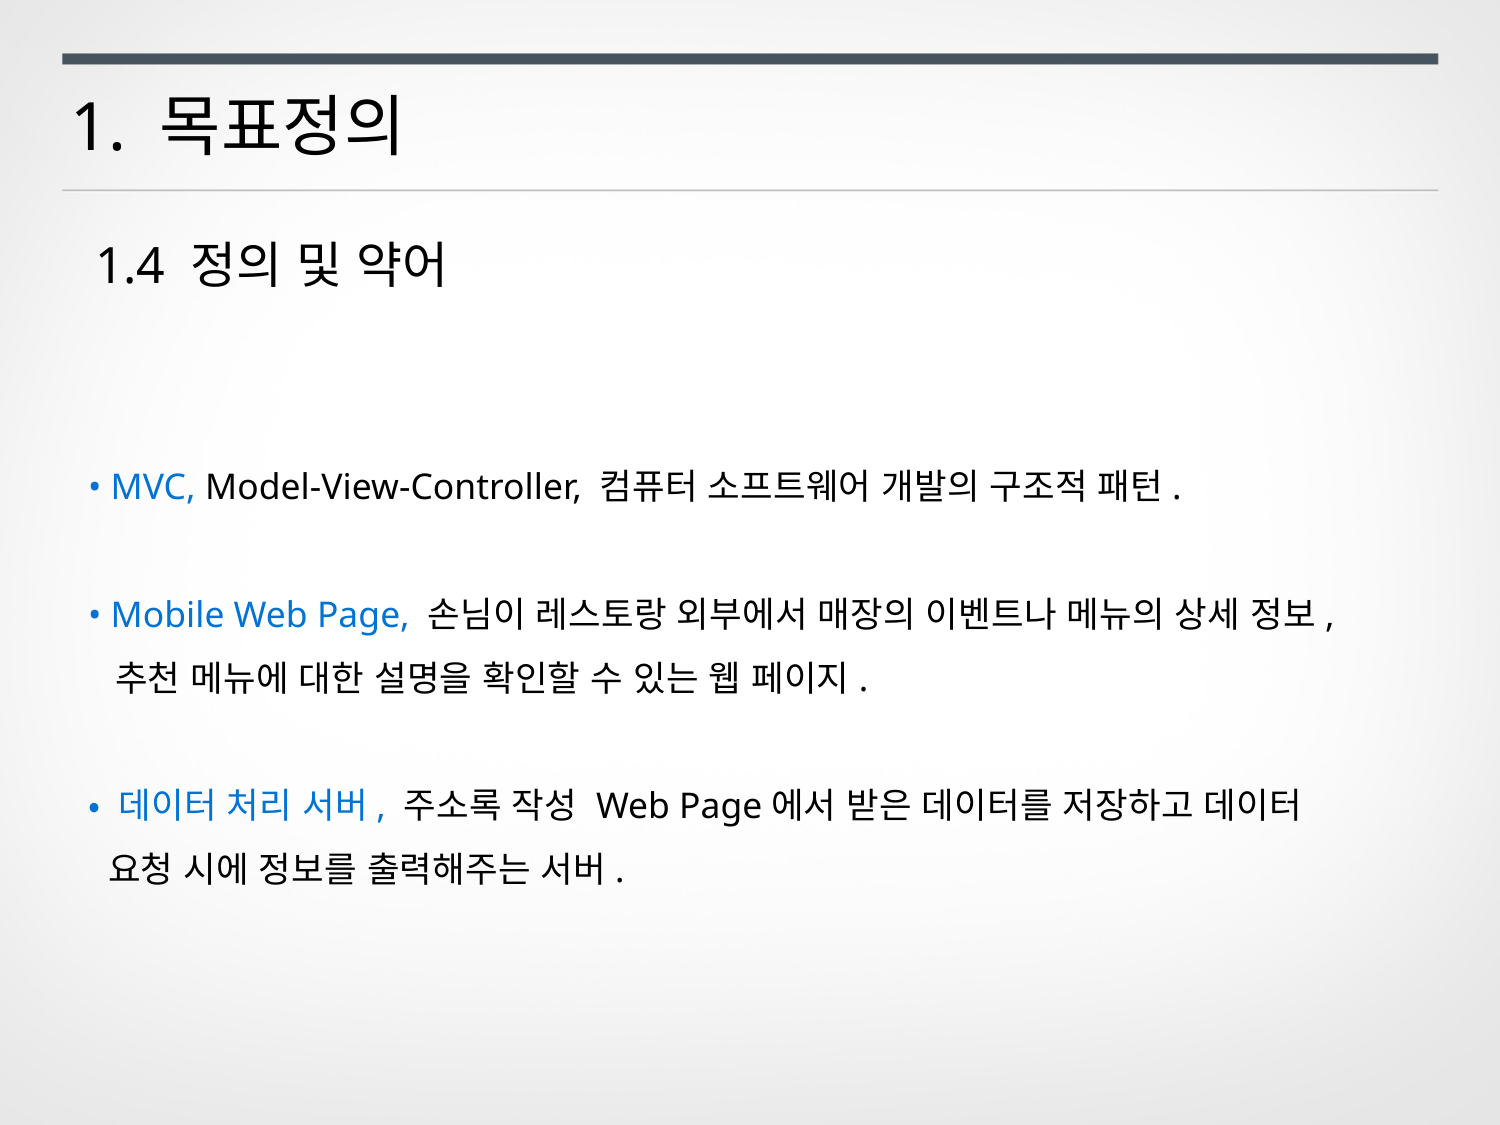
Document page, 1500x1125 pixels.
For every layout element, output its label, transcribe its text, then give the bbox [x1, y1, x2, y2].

text_box 1. 목표정의 [70, 76, 1231, 175]
text_box • MVC, Model-View-Controller, 컴퓨터 소프트웨어 개발의 구조적 패턴. • Mobile Web Page, 손님이 레스토랑 외부에서 매장의 이벤트나 메뉴의 상세 정보, 추천 메뉴에 대한 설명을 확인할 수 있는 웹 페이지. • 데이터 처리 서버, 주소록 작성 Web Page에서 받은 데이터를 저장하고 데이터 요청 시에 정보를 출력해주는 서버. [73, 435, 1435, 897]
picture [0, 0, 1500, 1125]
text_box 1.4 정의 및 약어 [80, 196, 464, 302]
